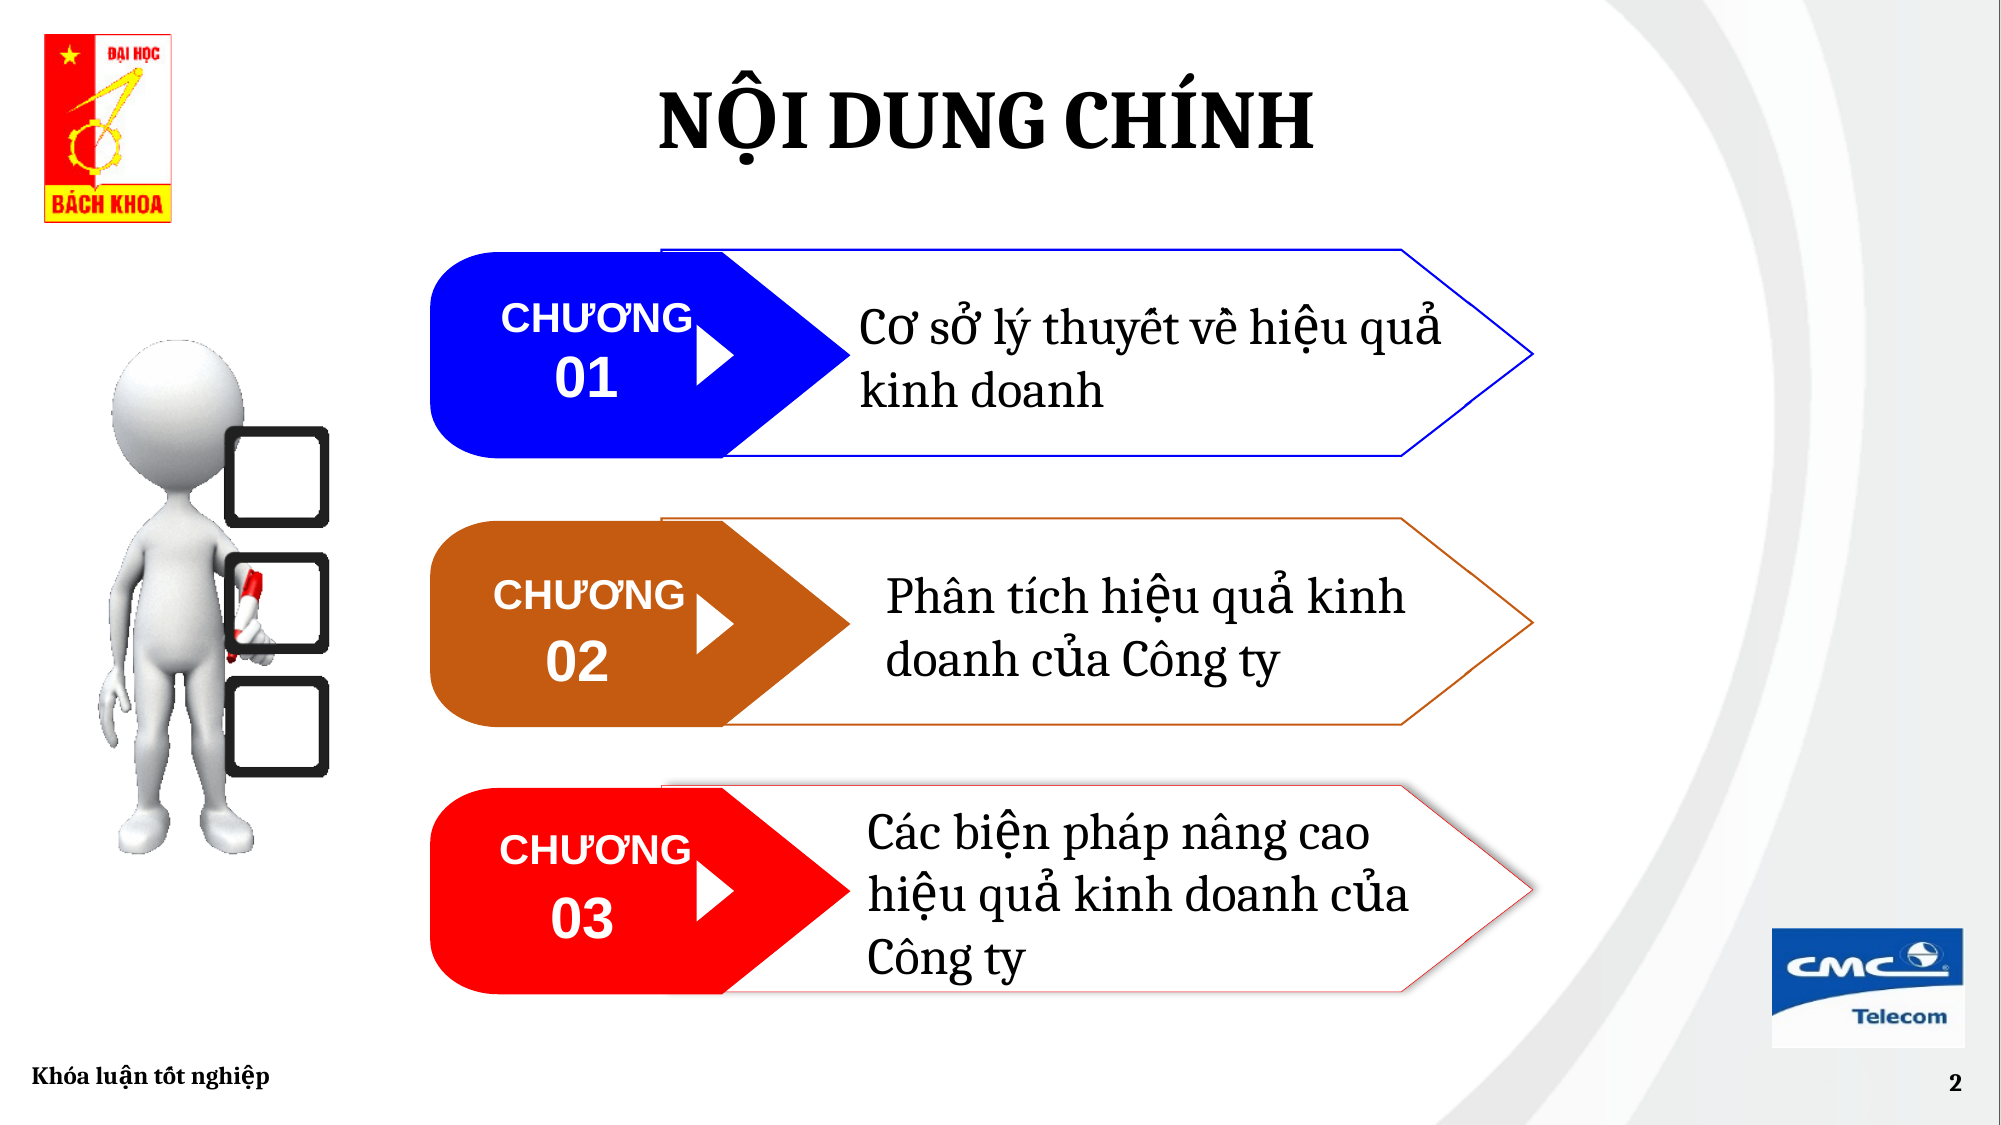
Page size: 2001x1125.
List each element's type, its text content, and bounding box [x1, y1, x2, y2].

text_box [1513, 605, 1535, 640]
text_box [695, 603, 736, 657]
text_box Phân tích hiệu quả kinh doanh của Công ty [871, 554, 1513, 694]
text_box [429, 251, 844, 460]
text_box Cơ sở lý thuyết về hiệu quả kinh doanh [844, 285, 1474, 425]
text_box [727, 363, 1443, 457]
slide_number 2 [1527, 1051, 1978, 1111]
text_box [429, 519, 853, 729]
text_box [660, 248, 1448, 347]
text_box Các biện pháp nâng cao hiệu quả kinh doanh của Công ty [852, 789, 1463, 992]
text_box CHƯƠNG [471, 815, 721, 881]
text_box [727, 893, 1403, 993]
text_box 03 [535, 881, 653, 958]
text_box [429, 786, 852, 996]
text_box 01 [539, 349, 667, 417]
text_box [660, 784, 1408, 890]
text_box 02 [530, 626, 651, 701]
text_box [1474, 305, 1535, 401]
picture [0, 0, 2001, 1125]
text_box [660, 517, 1448, 726]
text_box NỘI DUNG CHÍNH [642, 58, 1332, 173]
text_box [695, 344, 736, 388]
text_box [695, 878, 736, 924]
slide_number Khóa luận tốt nghiệp [16, 1044, 467, 1105]
text_box CHƯƠNG [468, 560, 711, 626]
text_box [1463, 833, 1535, 946]
text_box CHƯƠNG [472, 283, 723, 349]
